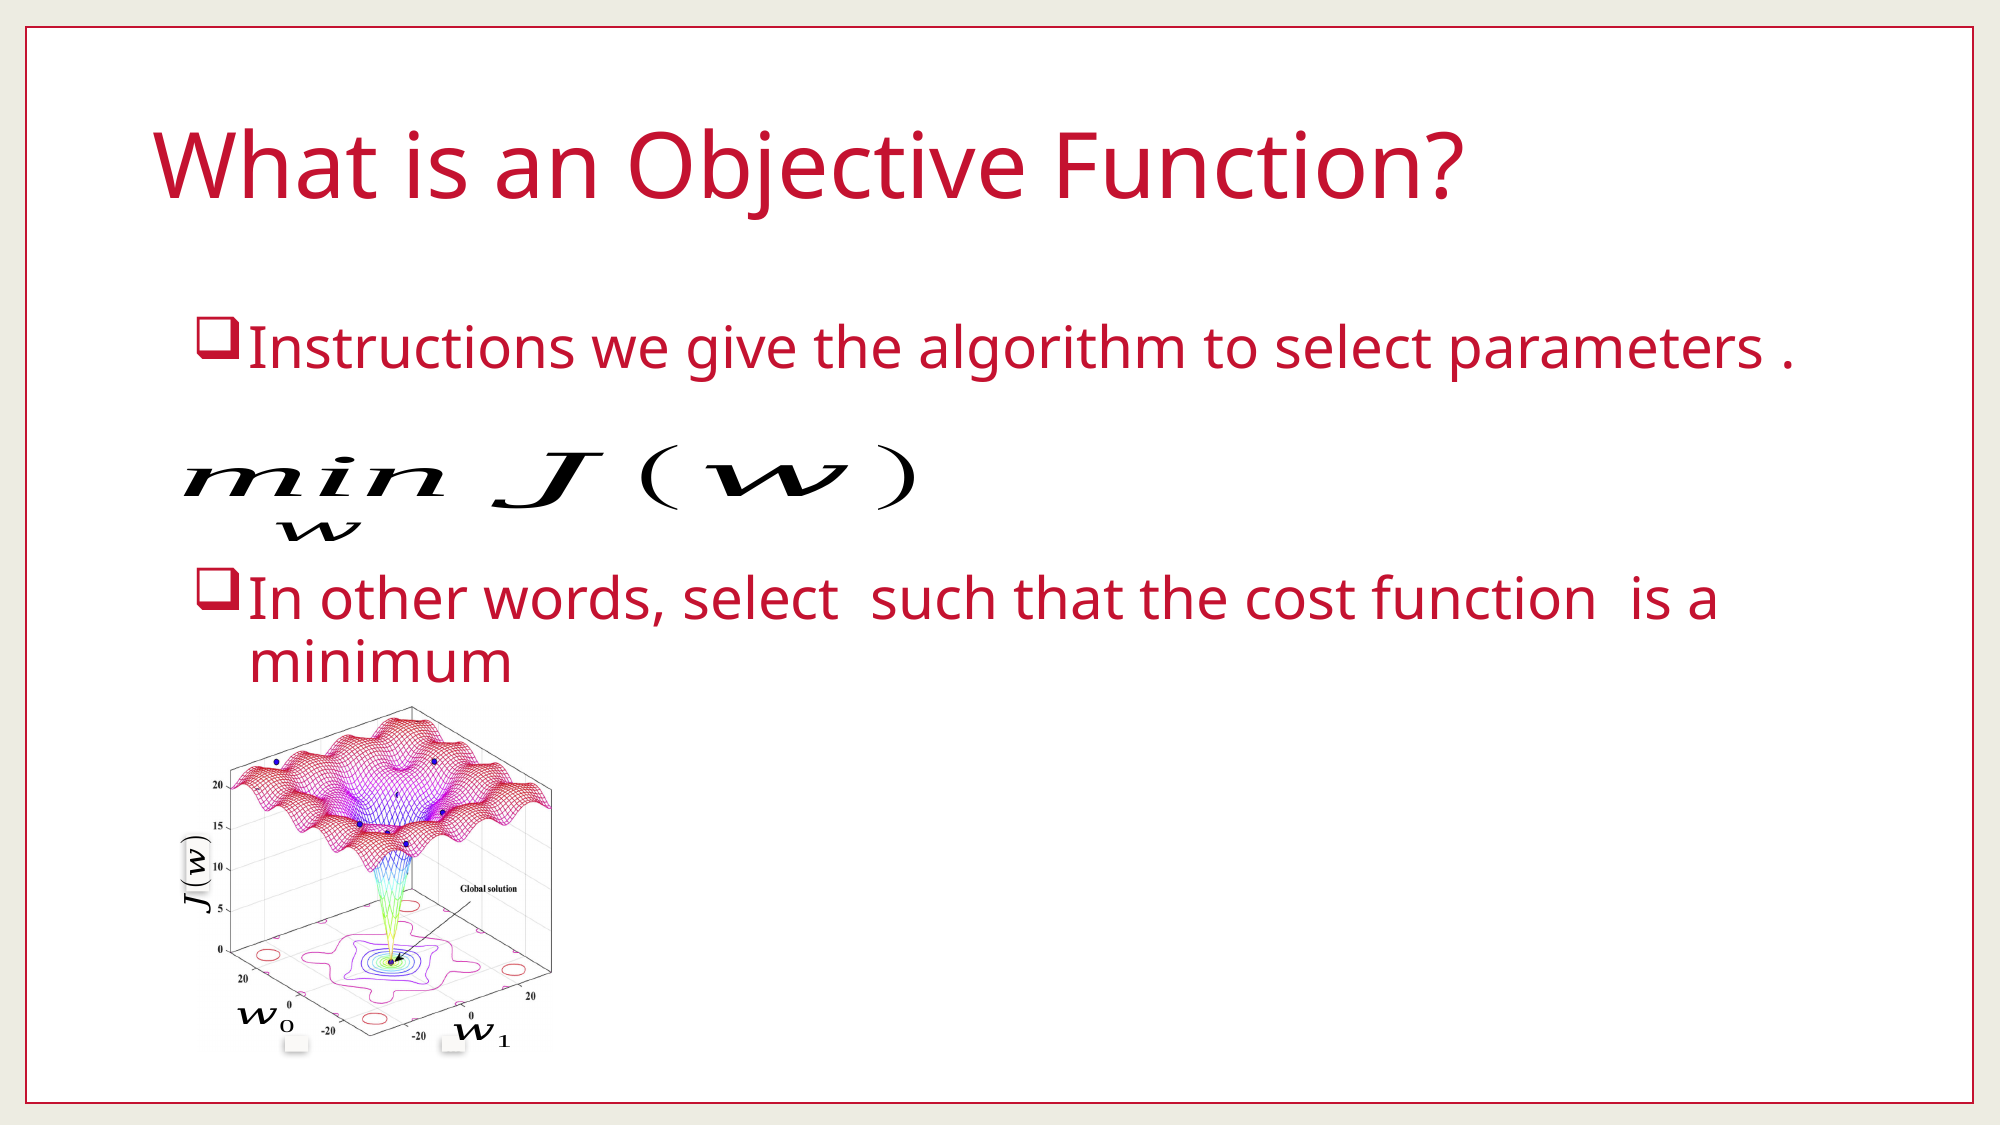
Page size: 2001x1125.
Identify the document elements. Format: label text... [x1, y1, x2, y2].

title What is an Objective Function? [137, 59, 1863, 278]
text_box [177, 705, 553, 1052]
